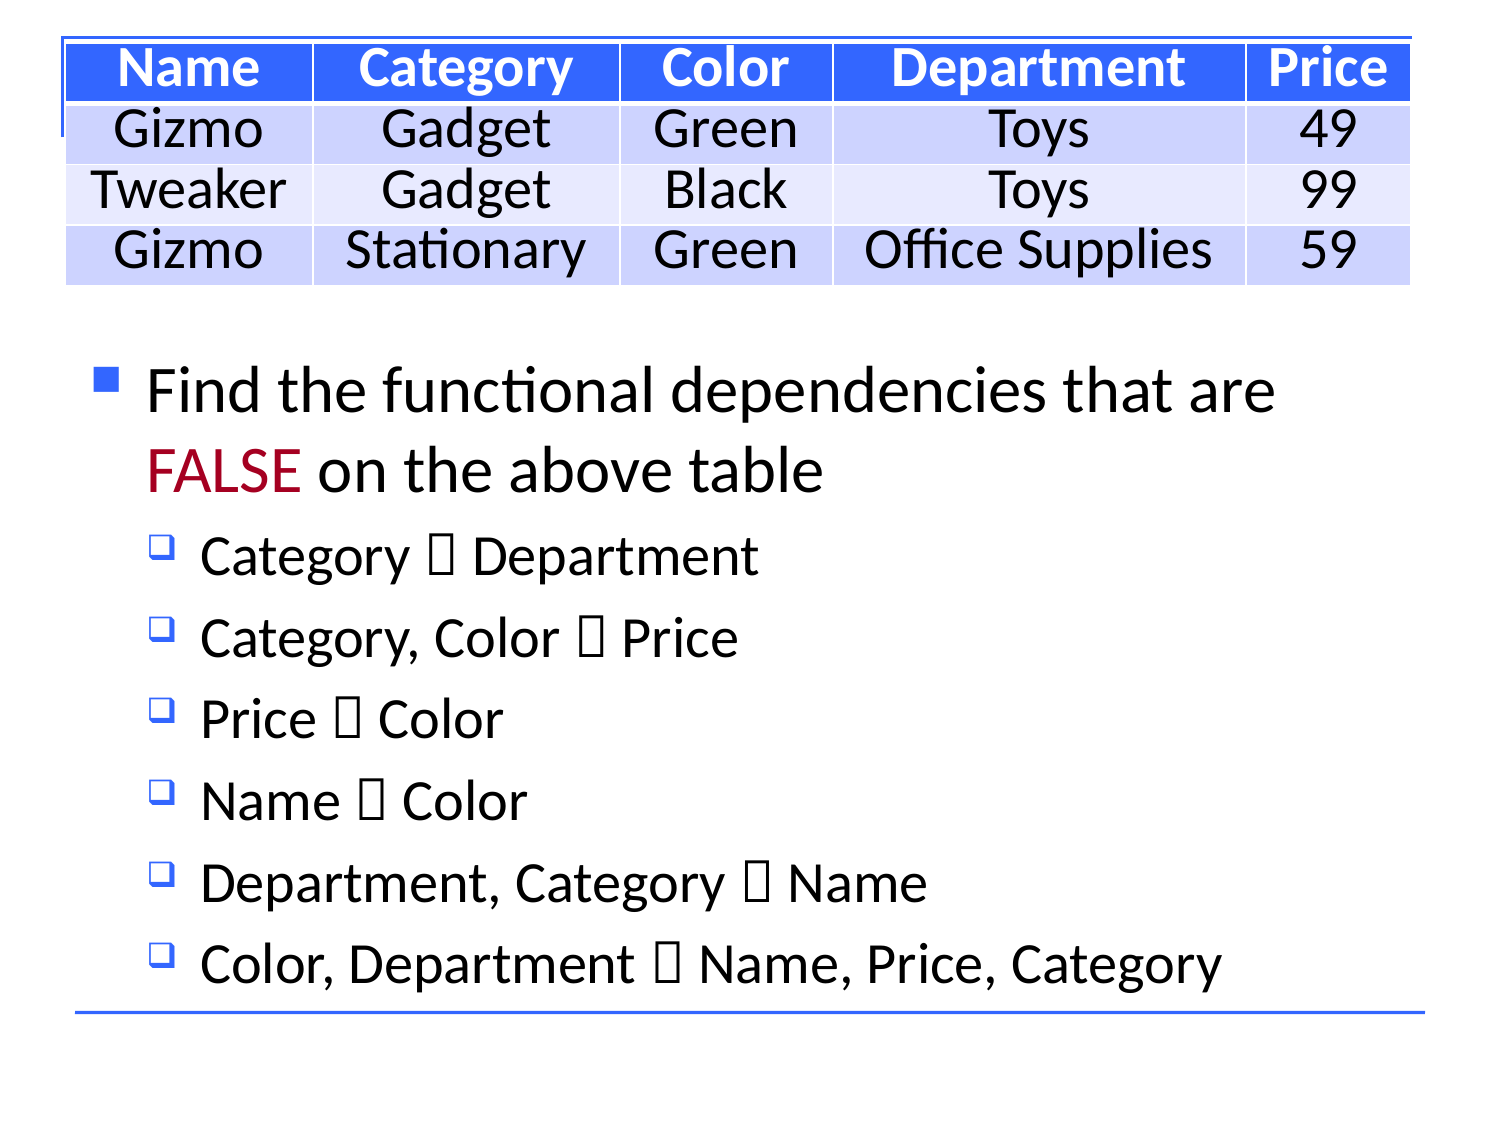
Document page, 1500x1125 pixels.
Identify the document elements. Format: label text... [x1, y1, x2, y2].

table_cell Stationary [314, 226, 619, 285]
table_cell Tweaker [66, 165, 312, 224]
table_header Category [314, 44, 619, 101]
table_cell Gadget [314, 106, 619, 164]
table_cell Black [621, 165, 832, 224]
list Find the functional dependencies that are FALSE on the above table Category  Department Category, Color  Price Price  Color Name  Color Department, Category  Name Color, Department  Name, Price, Category [74, 337, 1426, 1006]
table_cell 49 [1247, 106, 1410, 164]
table_cell Office Supplies [834, 226, 1245, 285]
table_header Department [834, 44, 1245, 101]
table_cell 99 [1247, 165, 1410, 224]
table_cell Toys [834, 106, 1245, 164]
table_header Price [1247, 44, 1410, 101]
table_cell 59 [1247, 226, 1410, 285]
table_header Name [66, 44, 312, 101]
table_cell Gadget [314, 165, 619, 224]
table_cell Gizmo [66, 106, 312, 164]
table_cell Green [621, 226, 832, 285]
table_cell Gizmo [66, 226, 312, 285]
table_cell Toys [834, 165, 1245, 224]
table_header Color [621, 44, 832, 101]
table_cell Green [621, 106, 832, 164]
